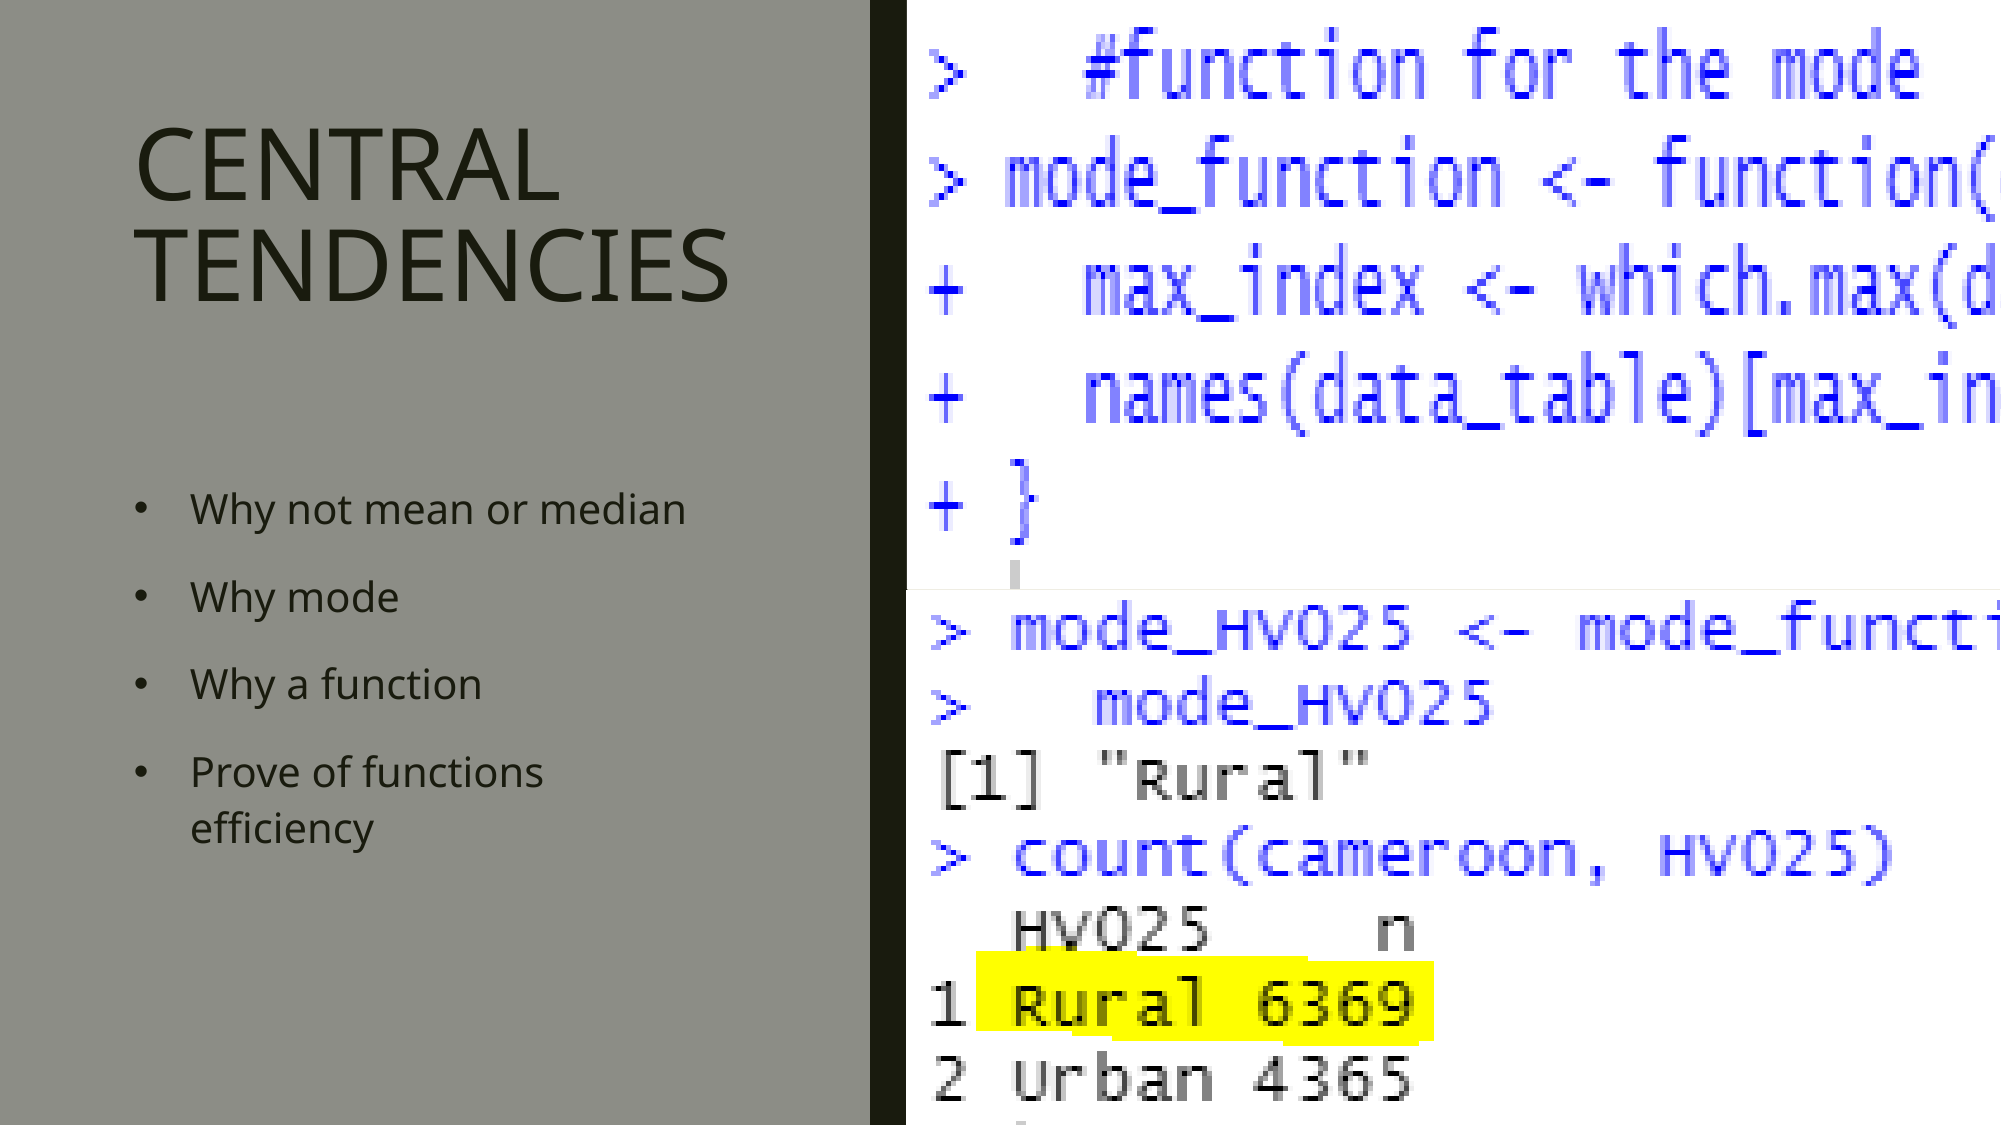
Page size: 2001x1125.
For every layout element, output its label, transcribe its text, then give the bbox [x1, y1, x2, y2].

list Why not mean or median Why mode Why a function Prove of functions efficiency [118, 468, 752, 963]
picture [906, 590, 2000, 1125]
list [906, 0, 2000, 590]
title CENTRAL TENDENCIES [118, 112, 752, 467]
